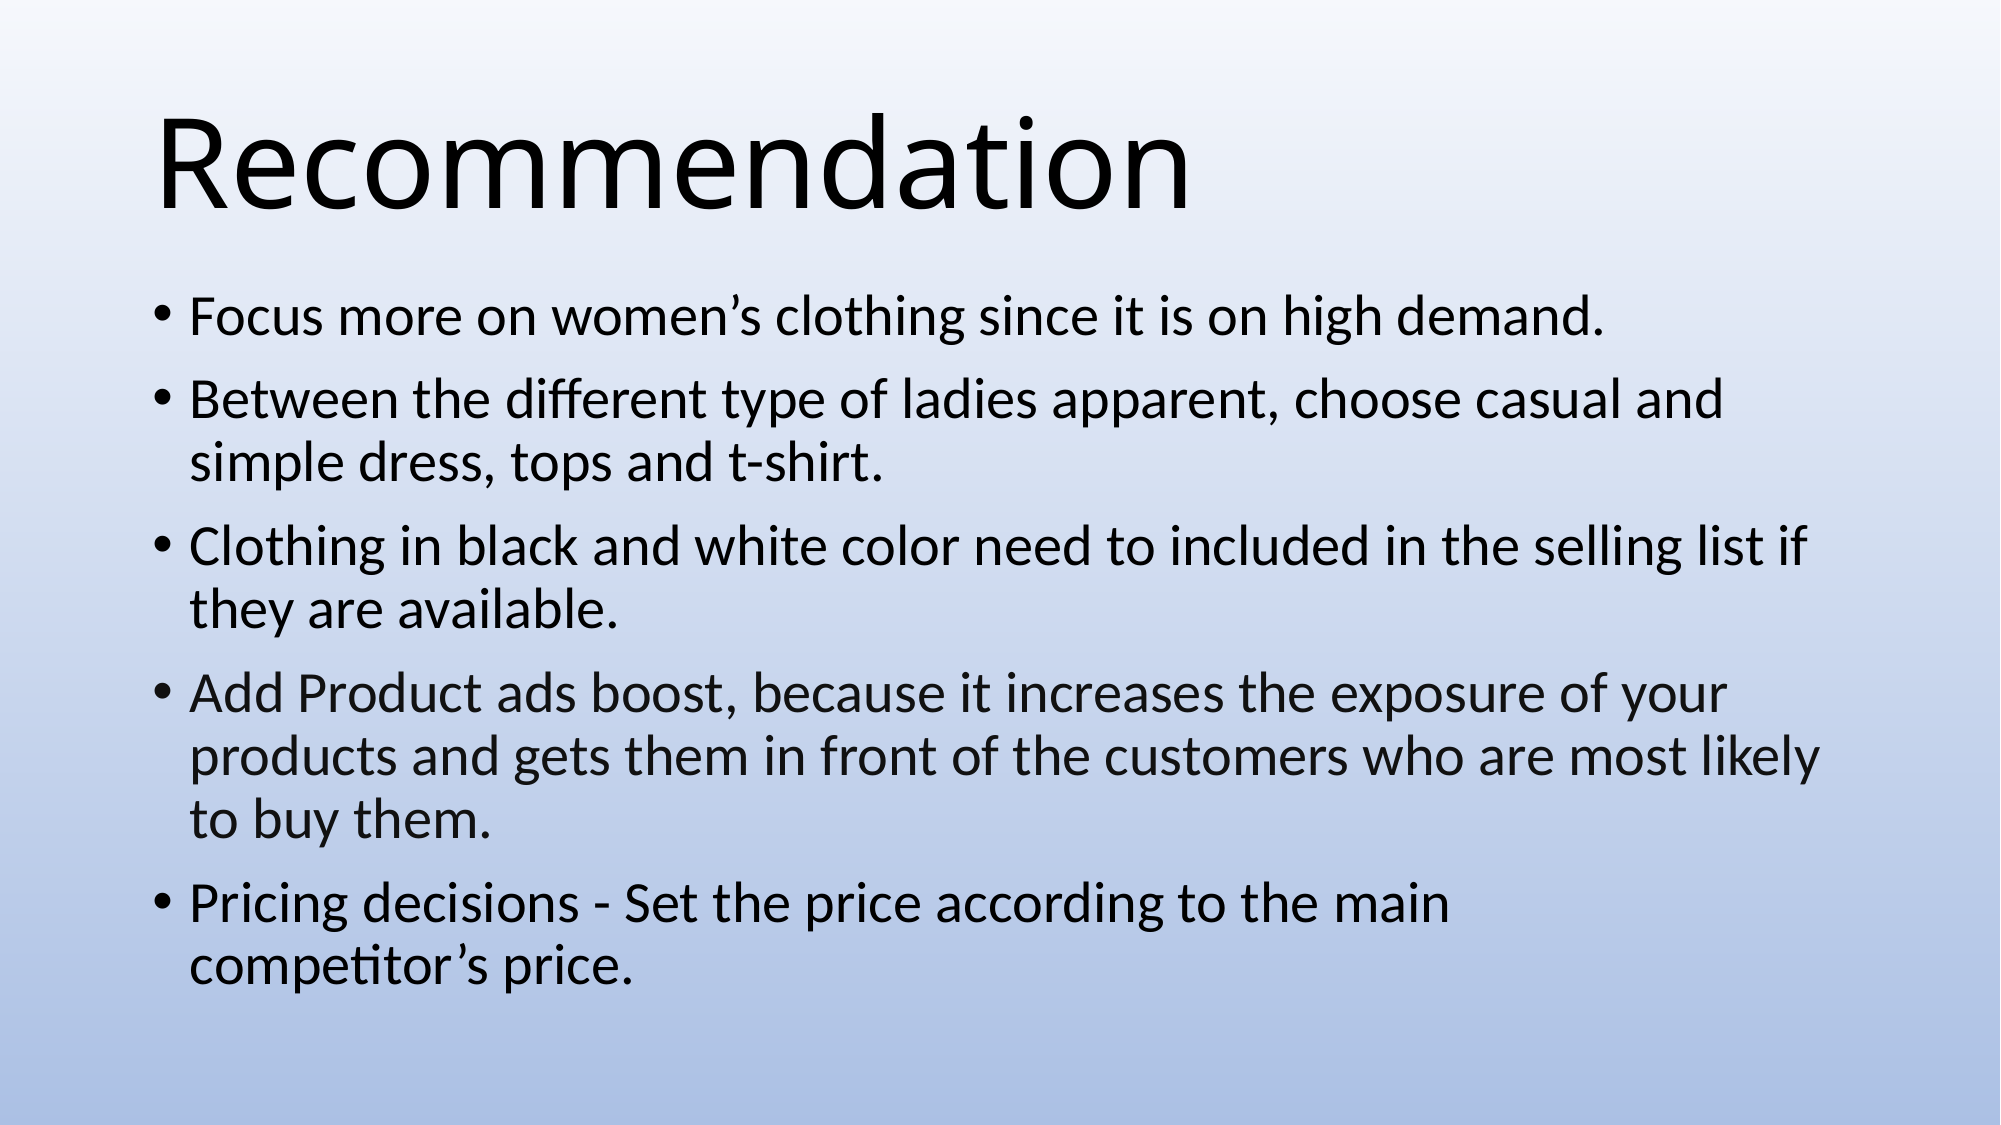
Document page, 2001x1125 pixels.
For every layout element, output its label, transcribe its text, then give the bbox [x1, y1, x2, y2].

list Focus more on women’s clothing since it is on high demand. Between the different type of ladies apparent, choose casual and simple dress, tops and t-shirt. Clothing in black and white color need to included in the selling list if they are available. Add Product ads boost, because it increases the exposure of your products and gets them in front of the customers who are most likely to buy them. Pricing decisions - Set the price according to the main competitor’s price. [137, 277, 1863, 1084]
title Recommendation [137, 59, 1863, 277]
